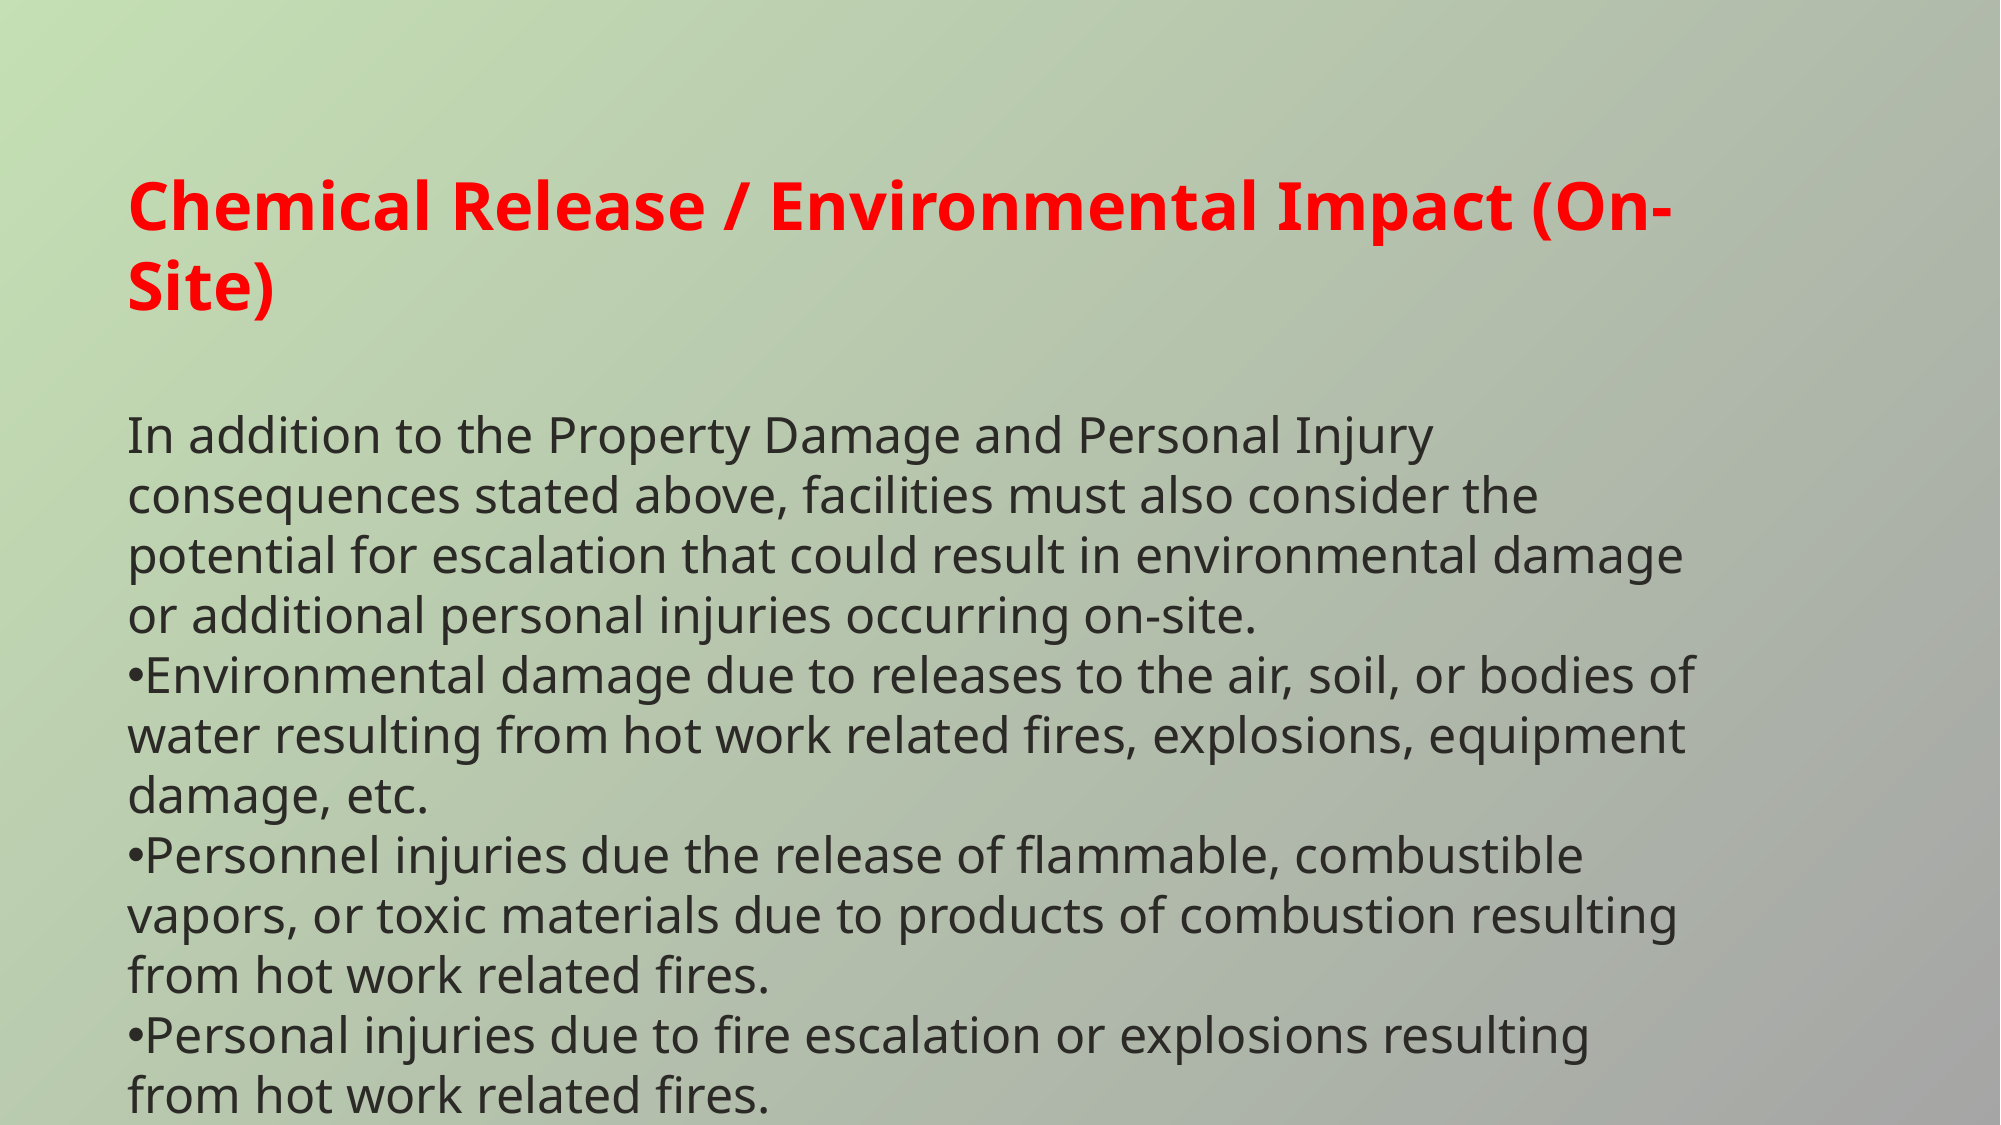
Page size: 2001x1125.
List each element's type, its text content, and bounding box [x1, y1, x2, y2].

text_box Chemical Release / Environmental Impact (On-Site) In addition to the Property Damage and Personal Injury consequences stated above, facilities must also consider the potential for escalation that could result in environmental damage or additional personal injuries occurring on-site. Environmental damage due to releases to the air, soil, or bodies of water resulting from hot work related fires, explosions, equipment damage, etc. Personnel injuries due the release of flammable, combustible vapors, or toxic materials due to products of combustion resulting from hot work related fires. Personal injuries due to fire escalation or explosions resulting from hot work related fires. [112, 156, 1729, 1125]
